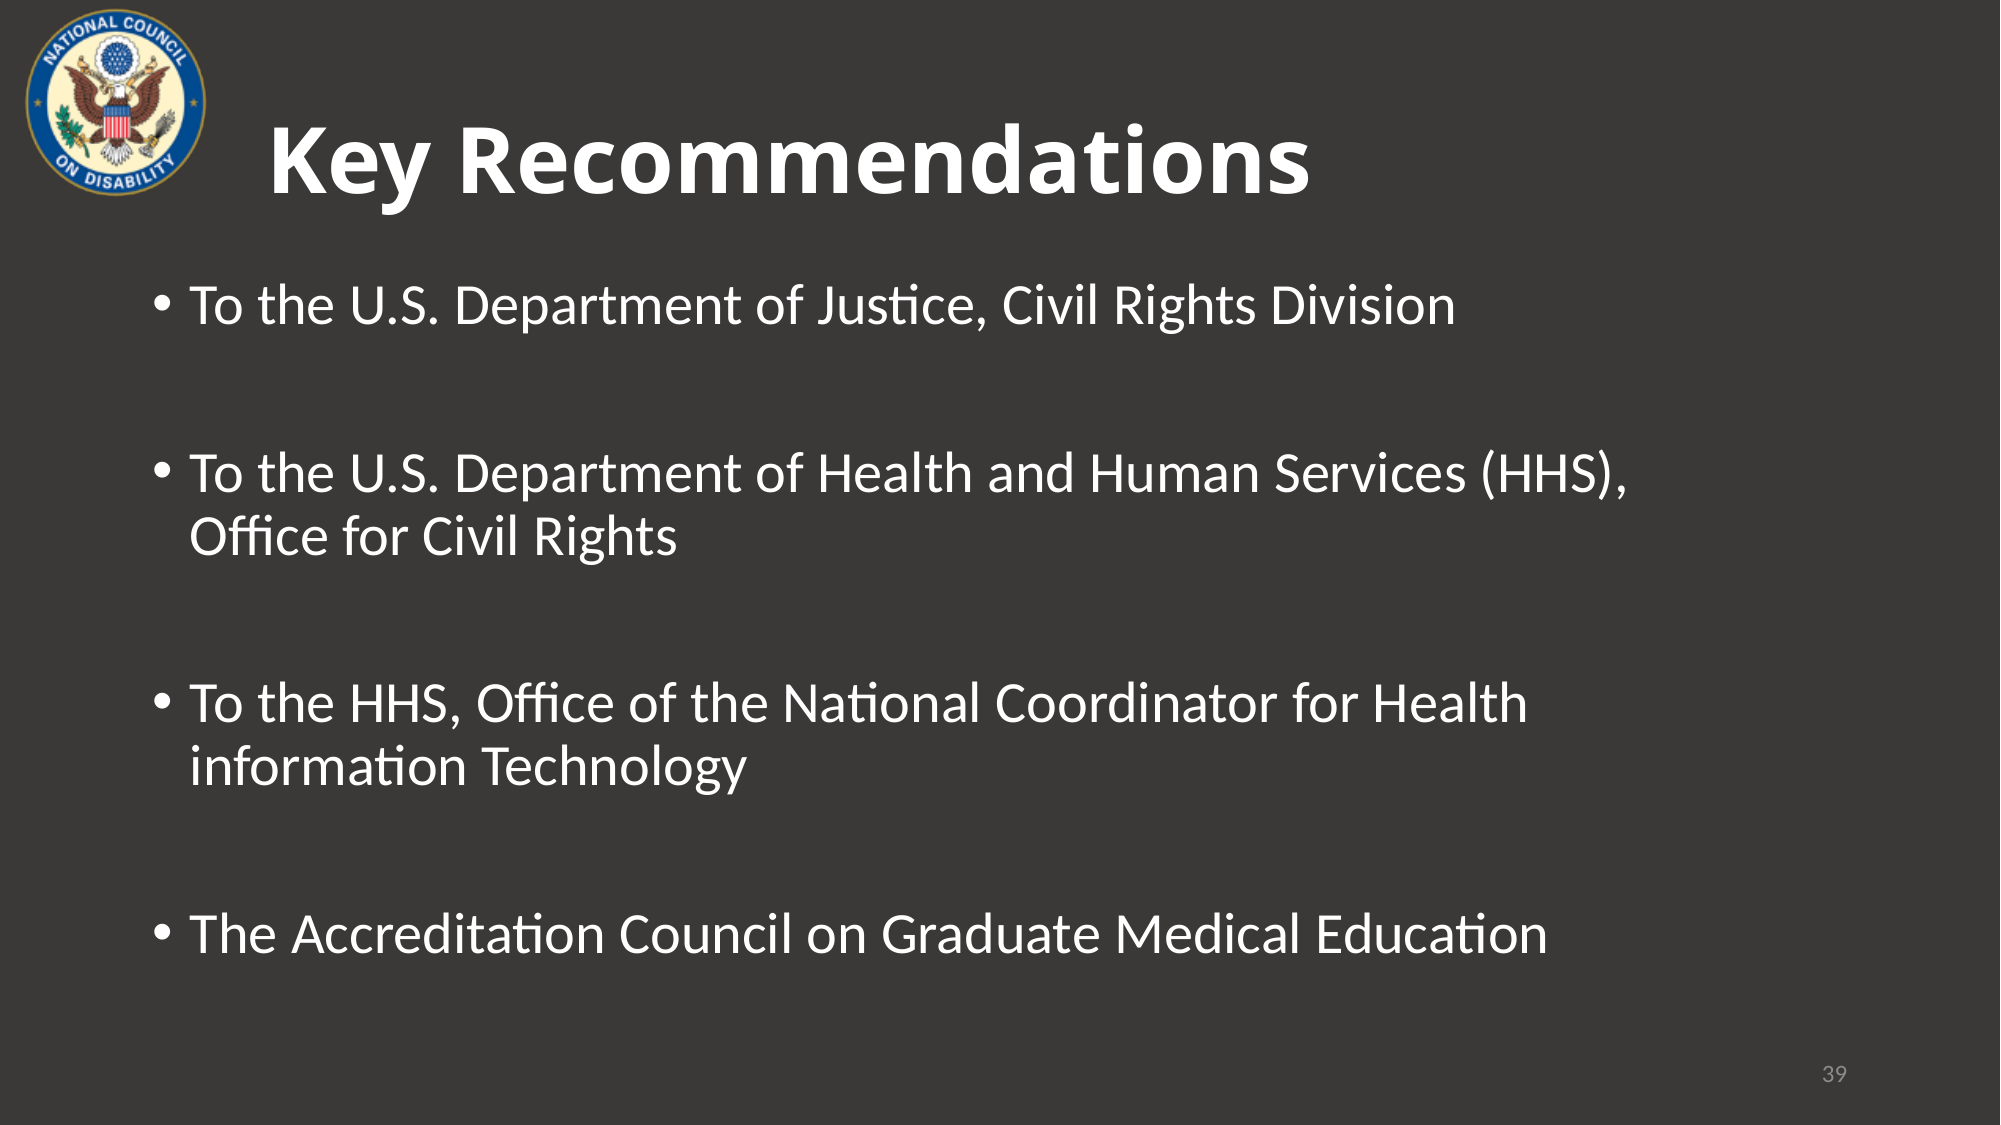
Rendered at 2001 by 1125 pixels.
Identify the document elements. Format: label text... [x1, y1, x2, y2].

picture [16, 0, 216, 207]
list To the U.S. Department of Justice, Civil Rights Division To the U.S. Department of Health and Human Services (HHS), Office for Civil Rights To the HHS, Office of the National Coordinator for Health information Technology The Accreditation Council on Graduate Medical Education [137, 266, 1709, 1014]
title Key Recommendations [251, 59, 1863, 267]
slide_number 39 [1412, 1042, 1863, 1103]
